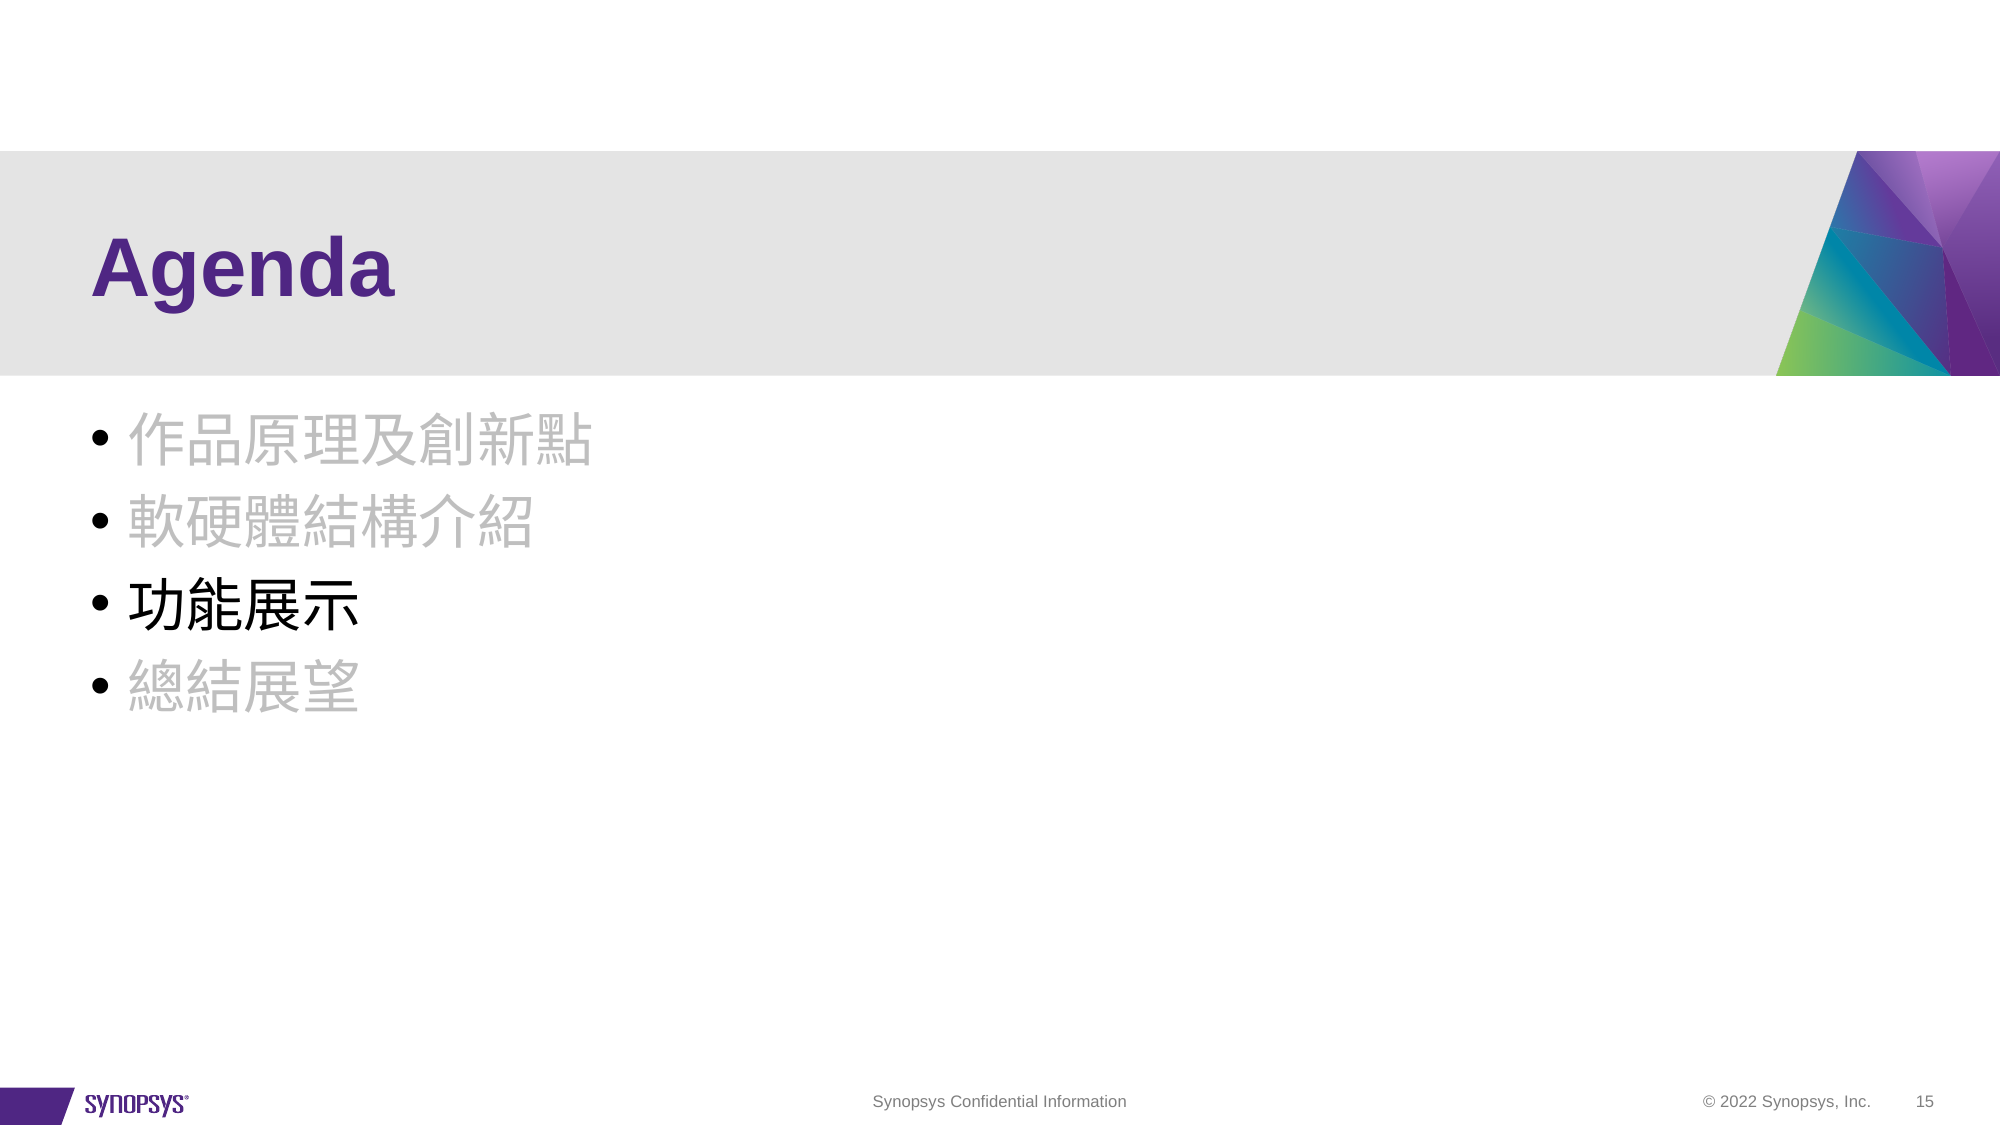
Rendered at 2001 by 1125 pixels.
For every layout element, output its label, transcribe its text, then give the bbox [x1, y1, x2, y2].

list 作品原理及創新點 軟硬體結構介紹 功能展示 總結展望 [74, 395, 1925, 1050]
title Agenda [74, 151, 1768, 376]
picture [1776, 151, 2000, 376]
